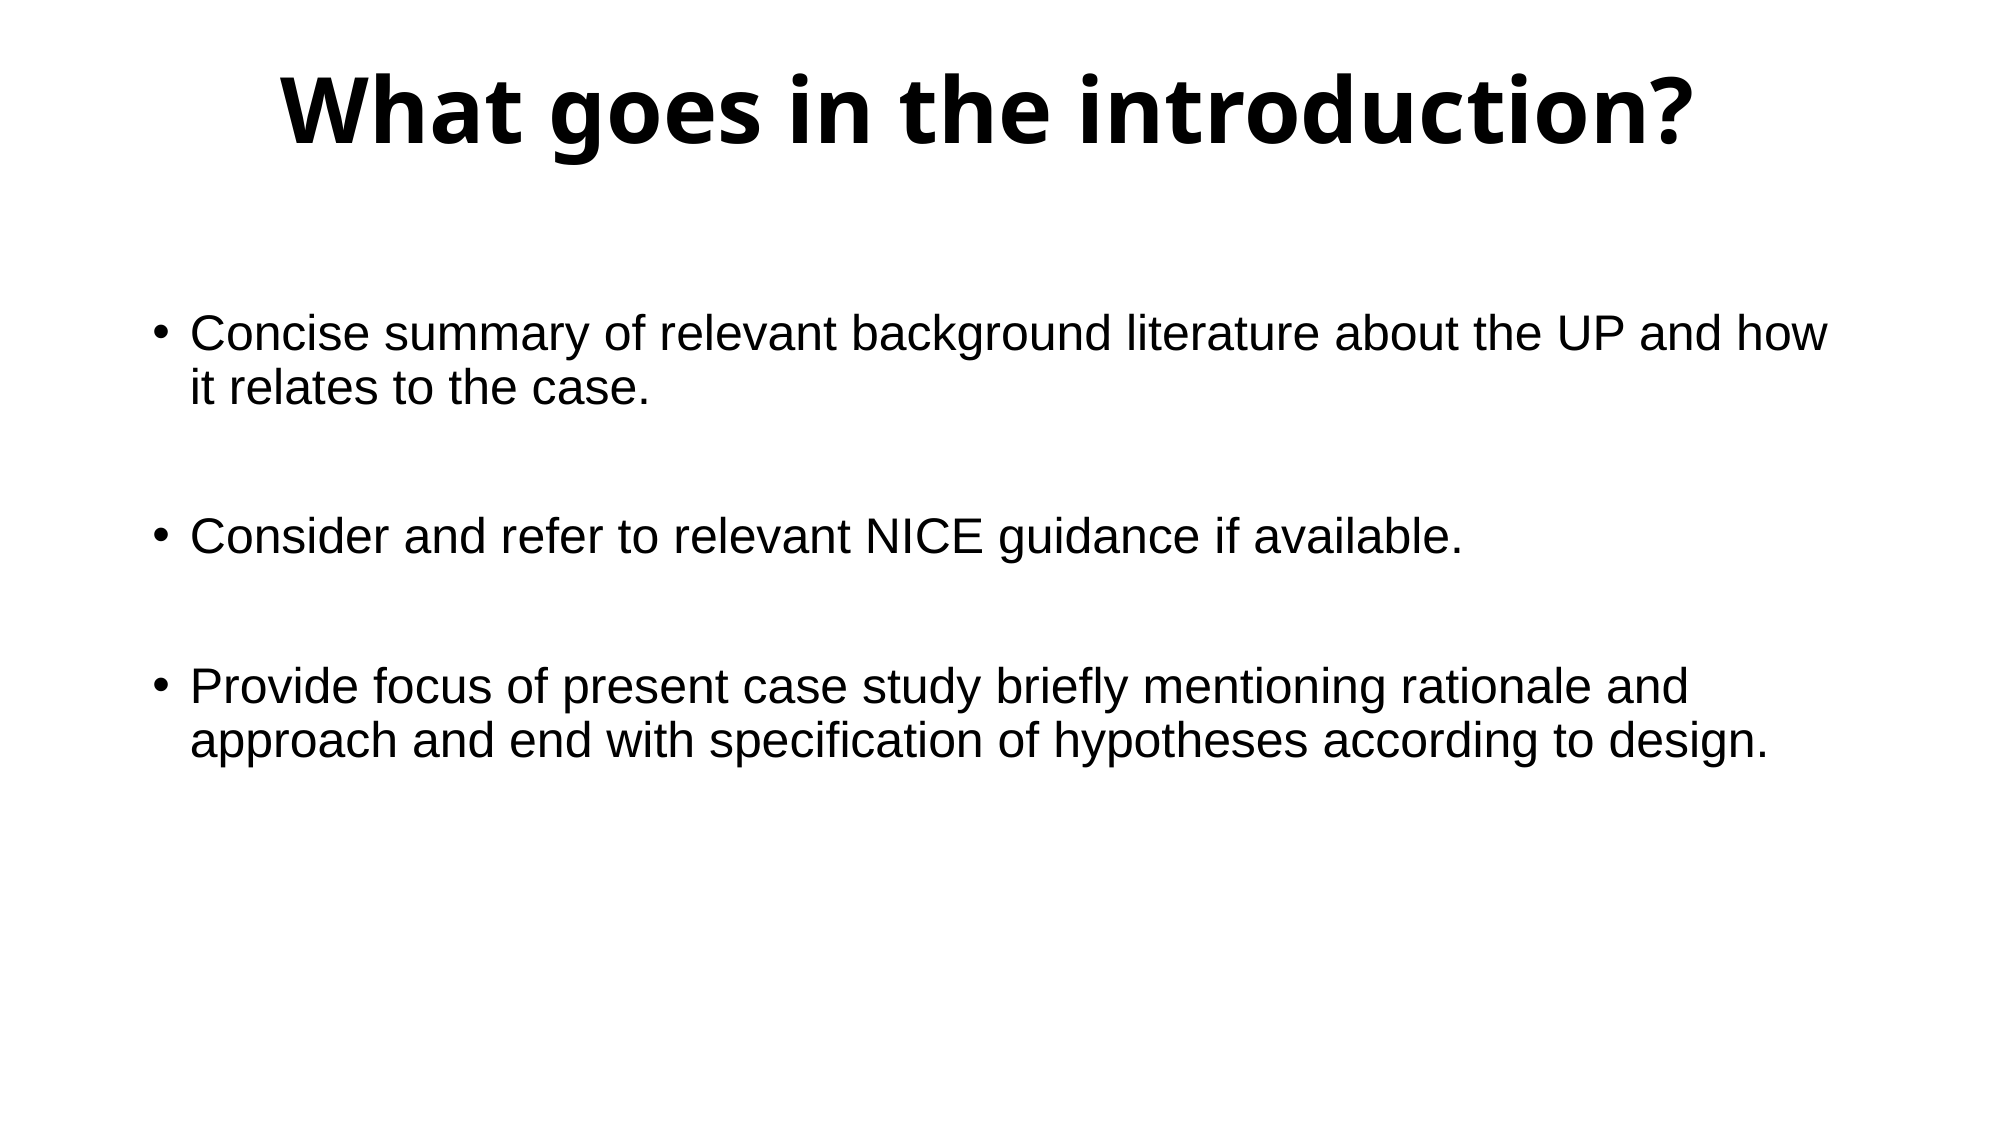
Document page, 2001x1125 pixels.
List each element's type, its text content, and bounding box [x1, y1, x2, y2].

list Concise summary of relevant background literature about the UP and how it relates to the case. Consider and refer to relevant NICE guidance if available. Provide focus of present case study briefly mentioning rationale and approach and end with specification of hypotheses according to design. [137, 299, 1863, 1014]
title What goes in the introduction? [137, 59, 1863, 278]
